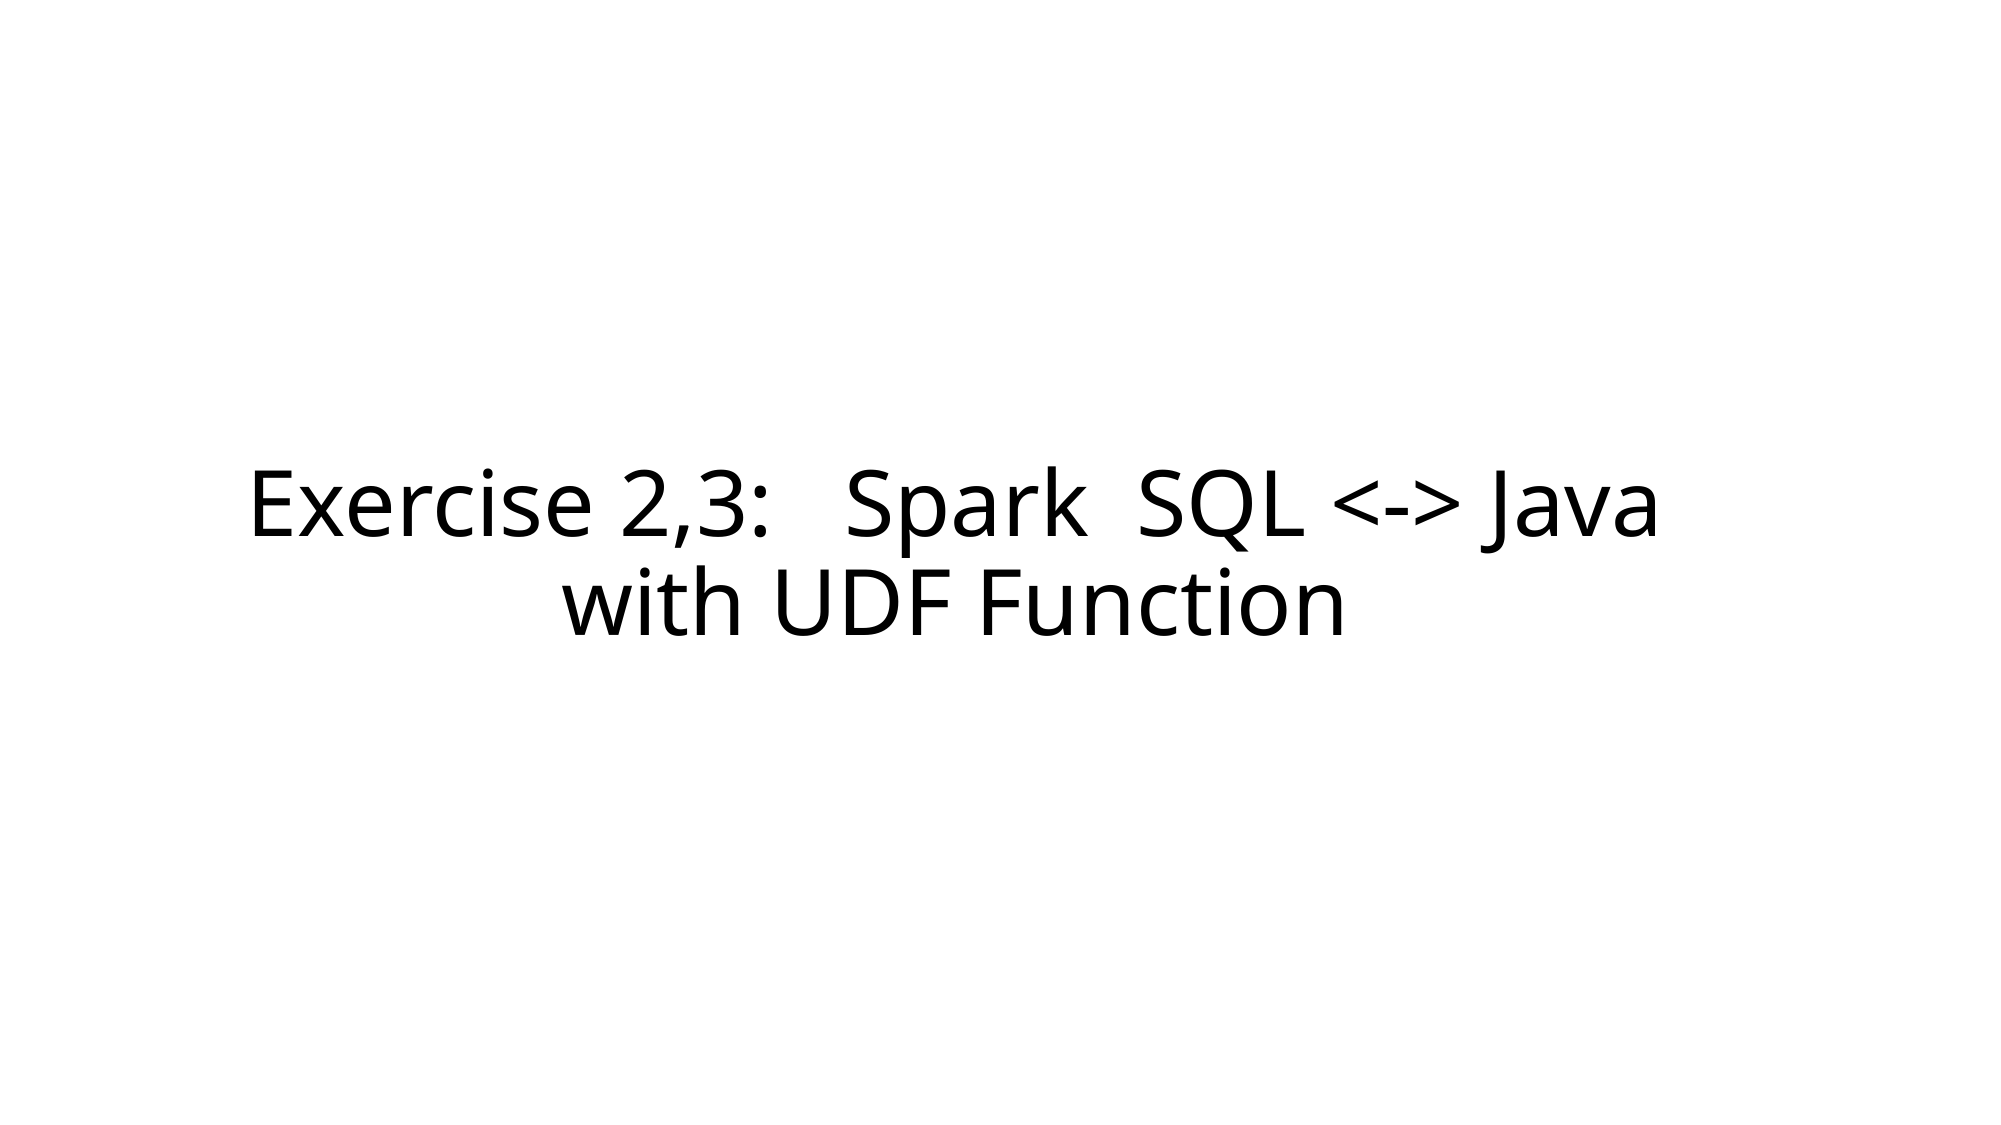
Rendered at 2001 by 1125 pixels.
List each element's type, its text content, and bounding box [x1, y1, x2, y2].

title Exercise 2,3: Spark SQL <-> Java with UDF Function [93, 449, 1819, 664]
